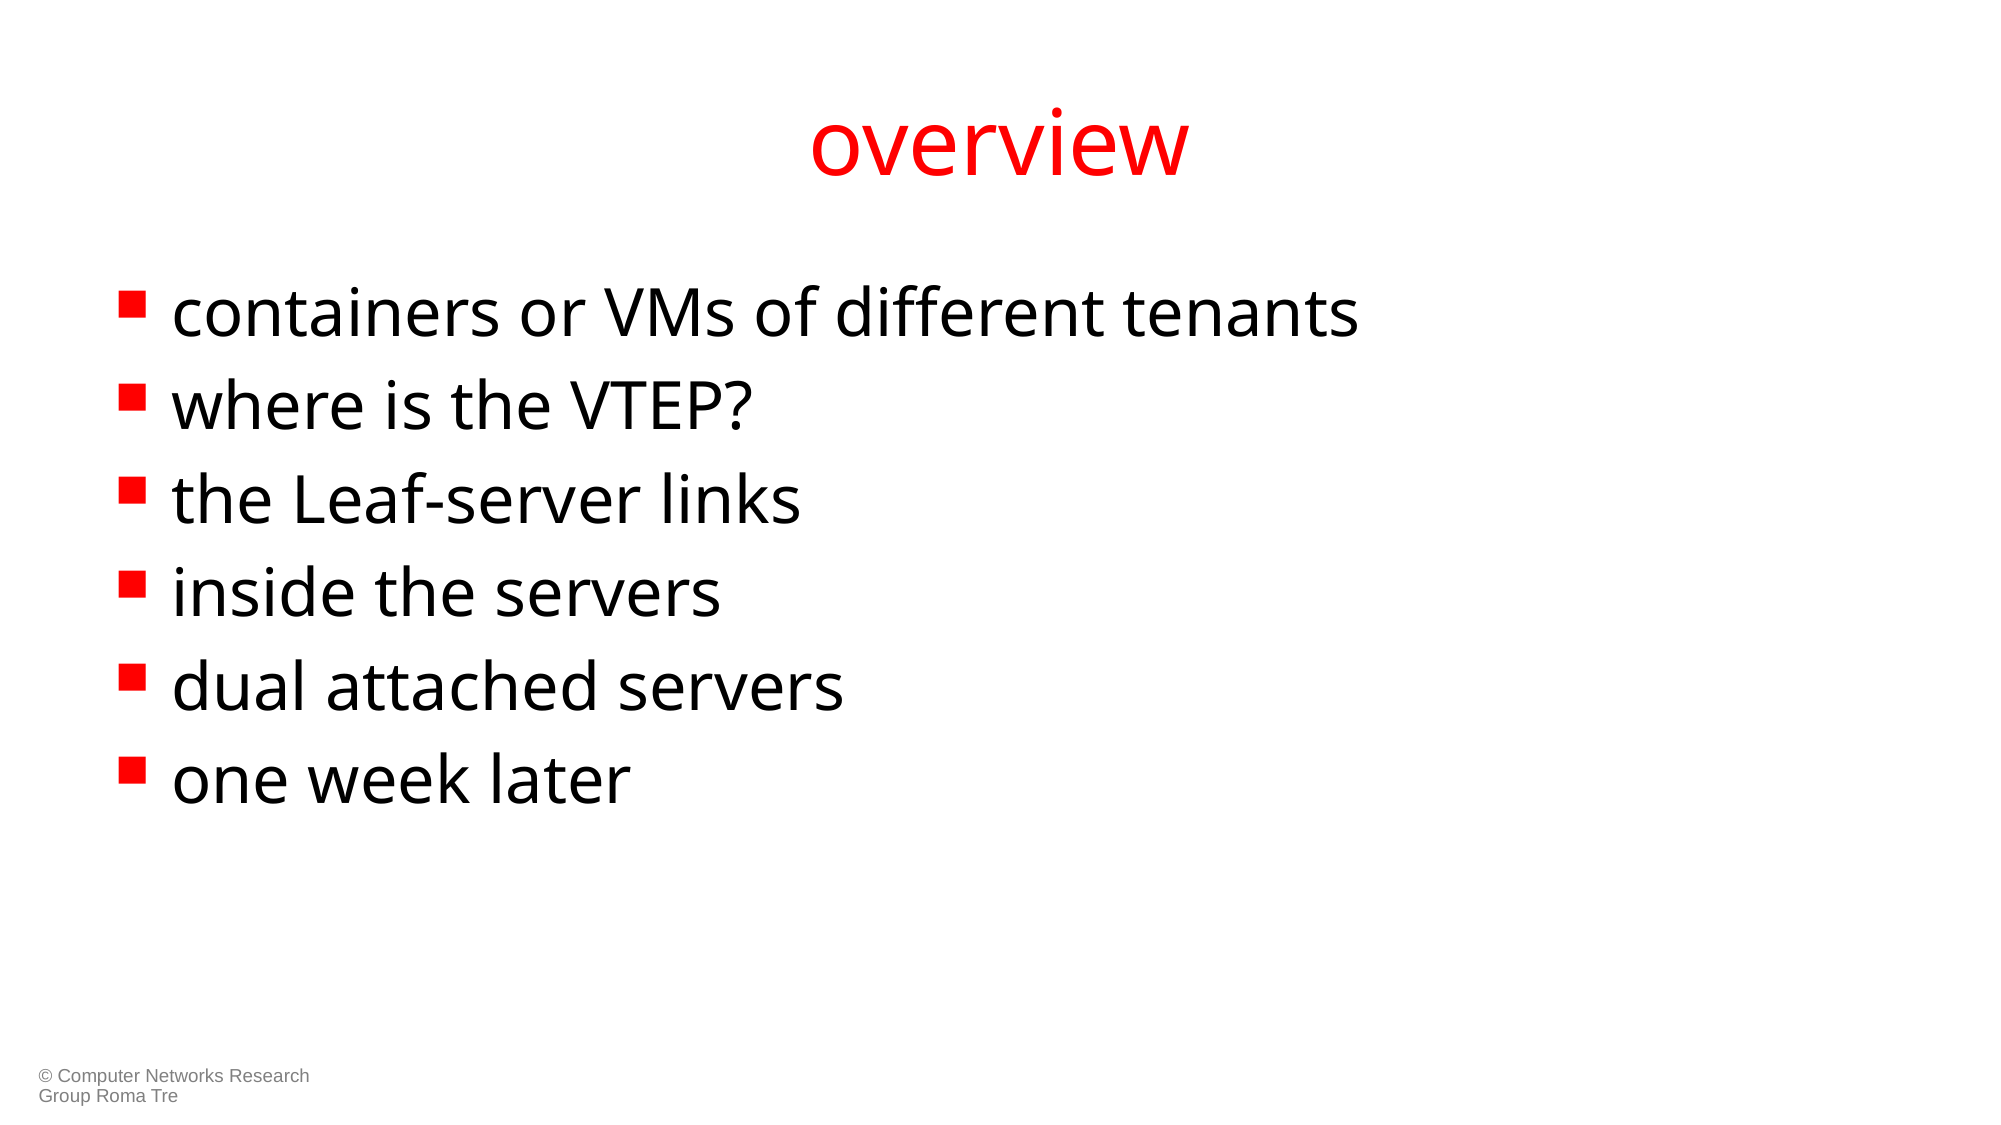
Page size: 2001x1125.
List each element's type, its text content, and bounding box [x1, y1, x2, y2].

title overview [99, 45, 1900, 233]
list containers or VMs of different tenants where is the VTEP? the Leaf-server links inside the servers dual attached servers one week later [99, 262, 1900, 1005]
